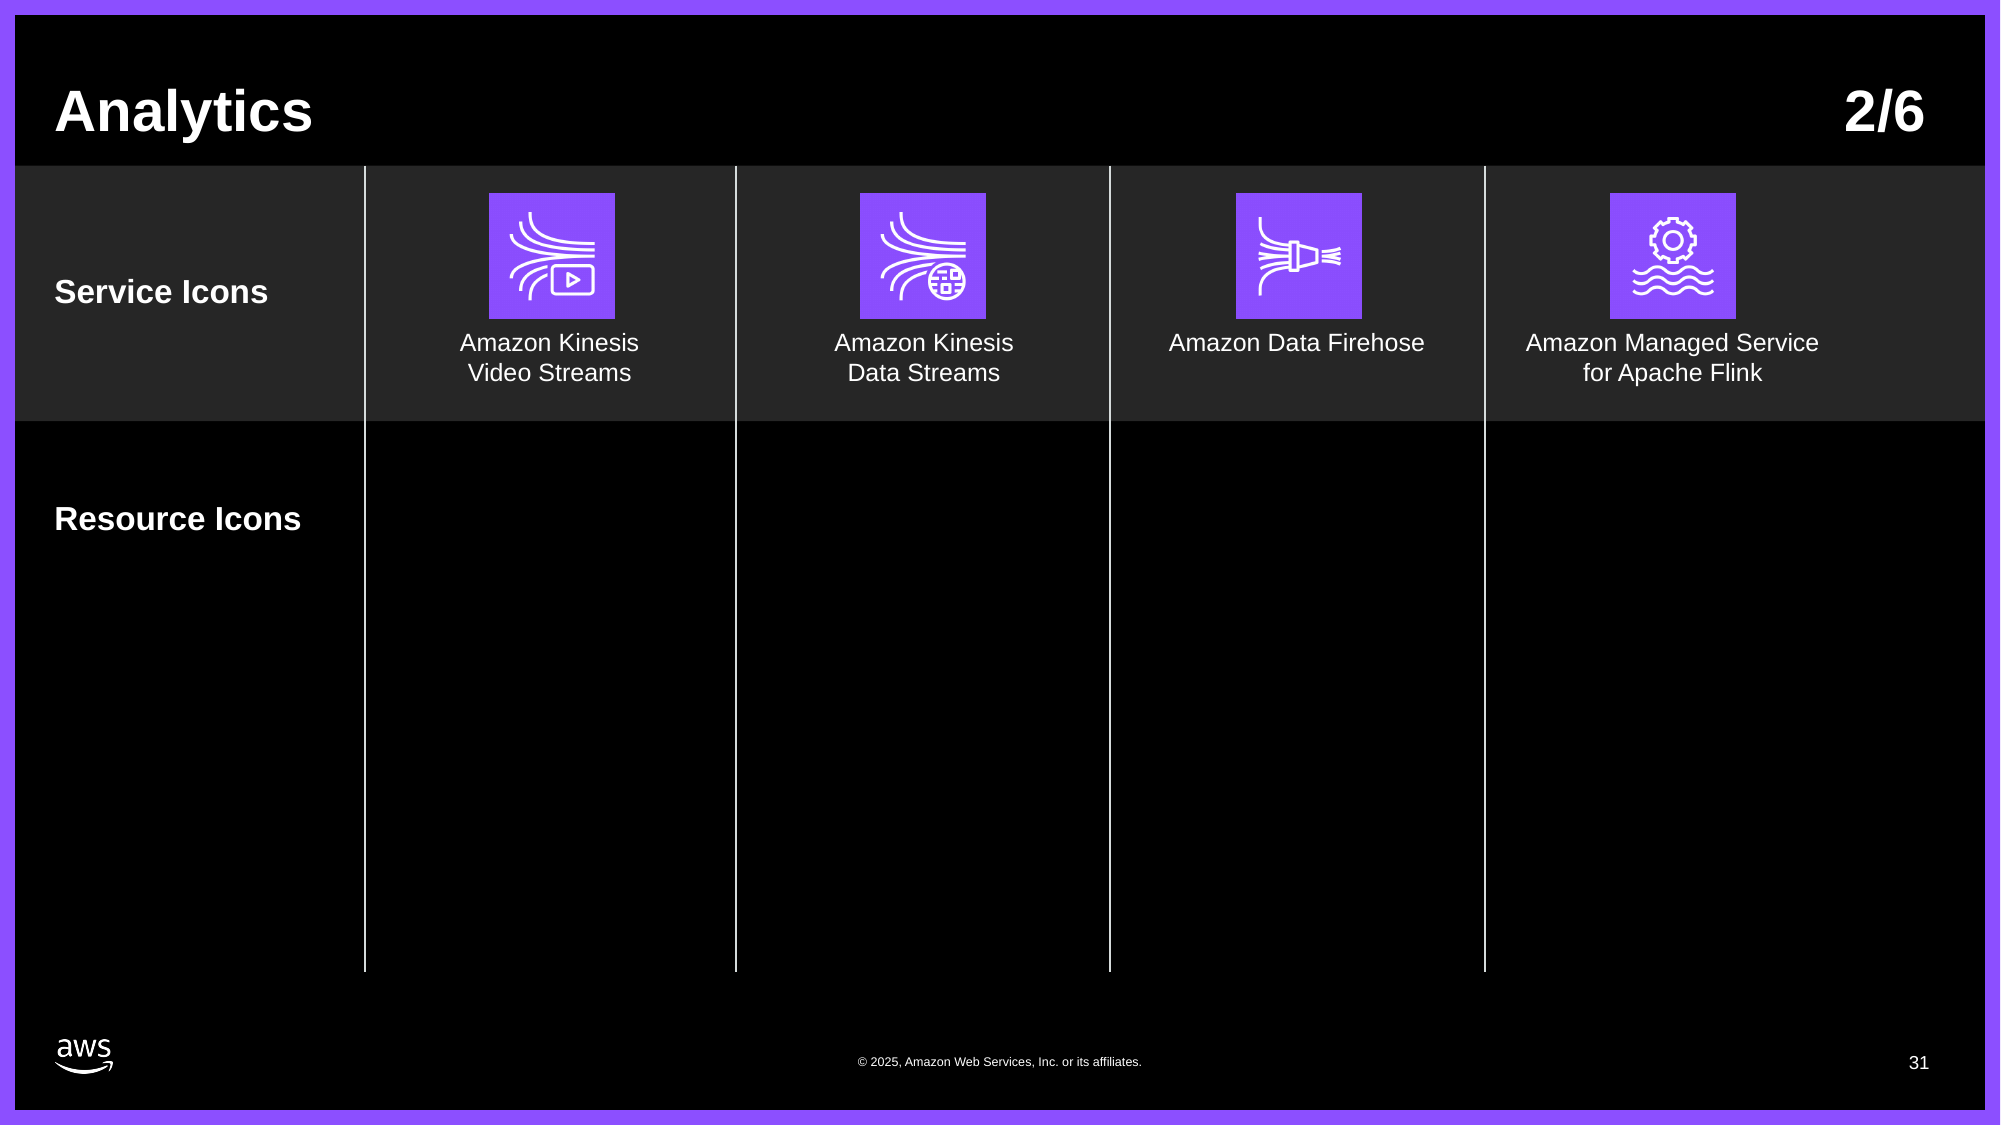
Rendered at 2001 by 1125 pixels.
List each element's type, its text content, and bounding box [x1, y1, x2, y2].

footer © 2025, Amazon Web Services, Inc. or its affiliates. [662, 1031, 1338, 1092]
text_box Amazon Kinesis Video Streams [363, 319, 735, 394]
picture [860, 193, 986, 319]
slide_number 31 [1494, 1031, 1945, 1092]
text_box Amazon Kinesis Data Streams [736, 319, 1109, 394]
title Analytics 2/6 [39, 59, 1945, 166]
picture [1236, 193, 1362, 319]
picture [55, 1039, 113, 1074]
text_box Amazon Data Firehose [1111, 319, 1484, 364]
text_box Amazon Managed Service for Apache Flink [1487, 319, 1859, 394]
picture [489, 193, 615, 319]
picture [1610, 193, 1736, 319]
